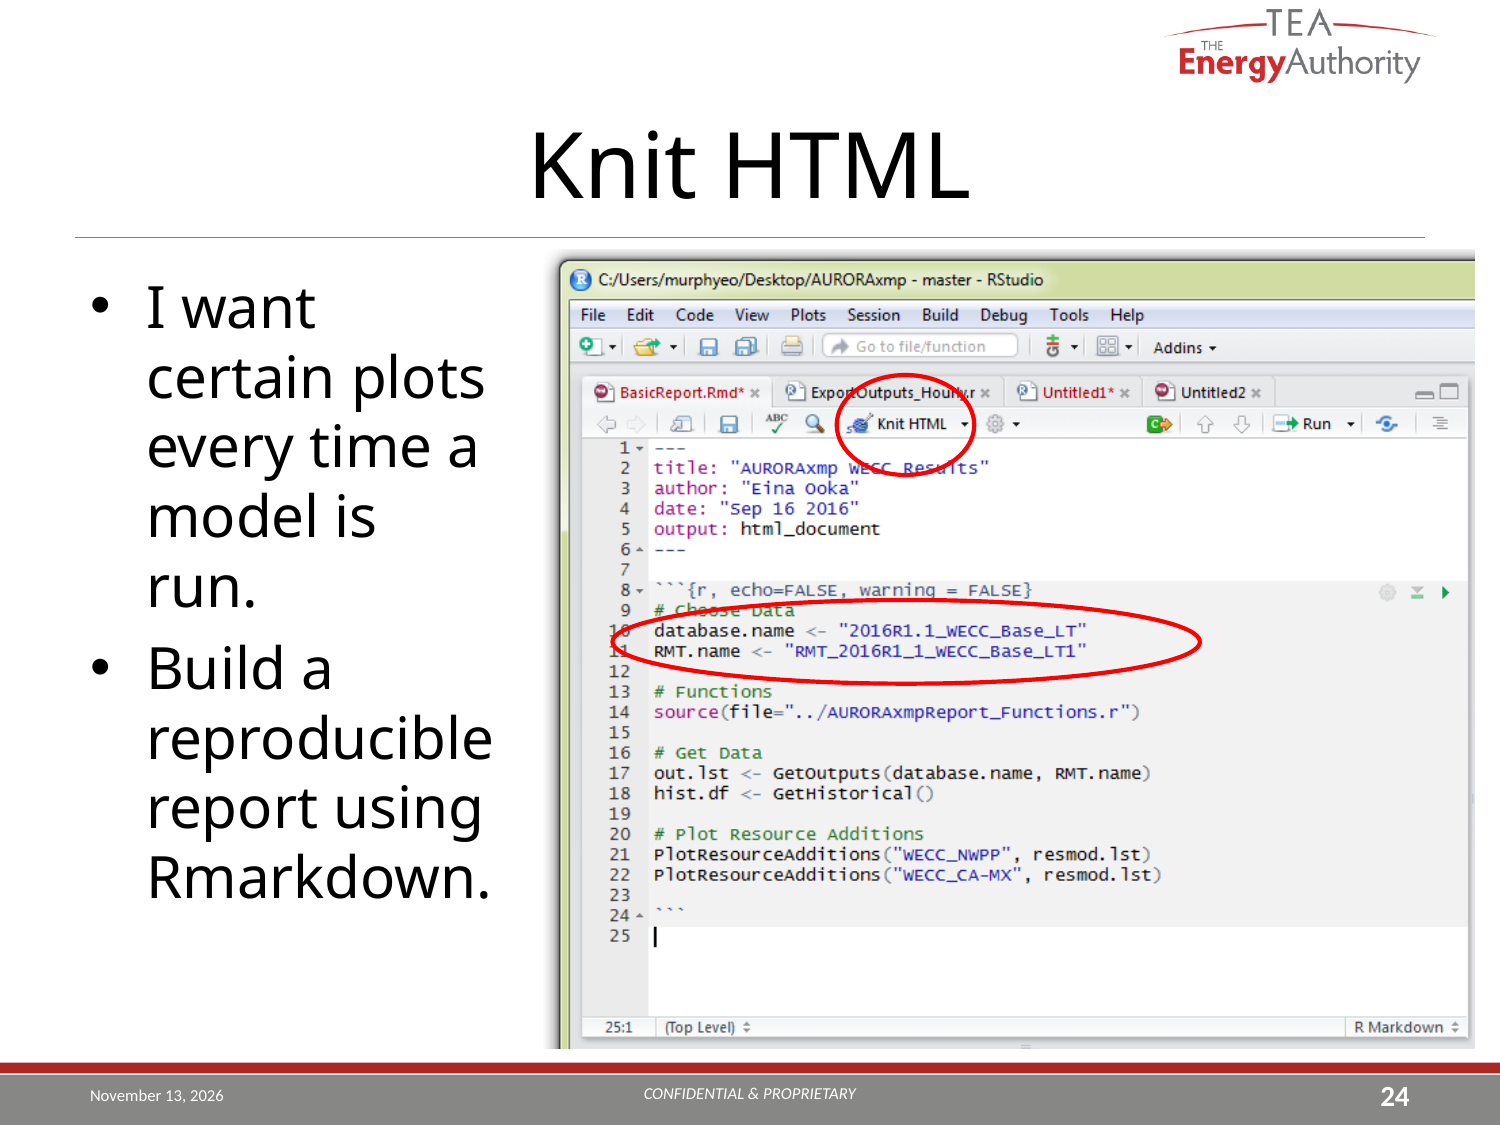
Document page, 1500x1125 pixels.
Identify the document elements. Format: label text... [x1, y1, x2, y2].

title Knit HTML [75, 90, 1425, 233]
picture [1162, 0, 1438, 92]
list I want certain plots every time a model is run. Build a reproducible report using Rmarkdown. [75, 262, 513, 1005]
picture [543, 249, 1476, 1049]
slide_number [75, 1065, 425, 1125]
slide_number 24 [1074, 1065, 1425, 1125]
footer CONFIDENTIAL & PROPRIETARY [512, 1062, 988, 1123]
